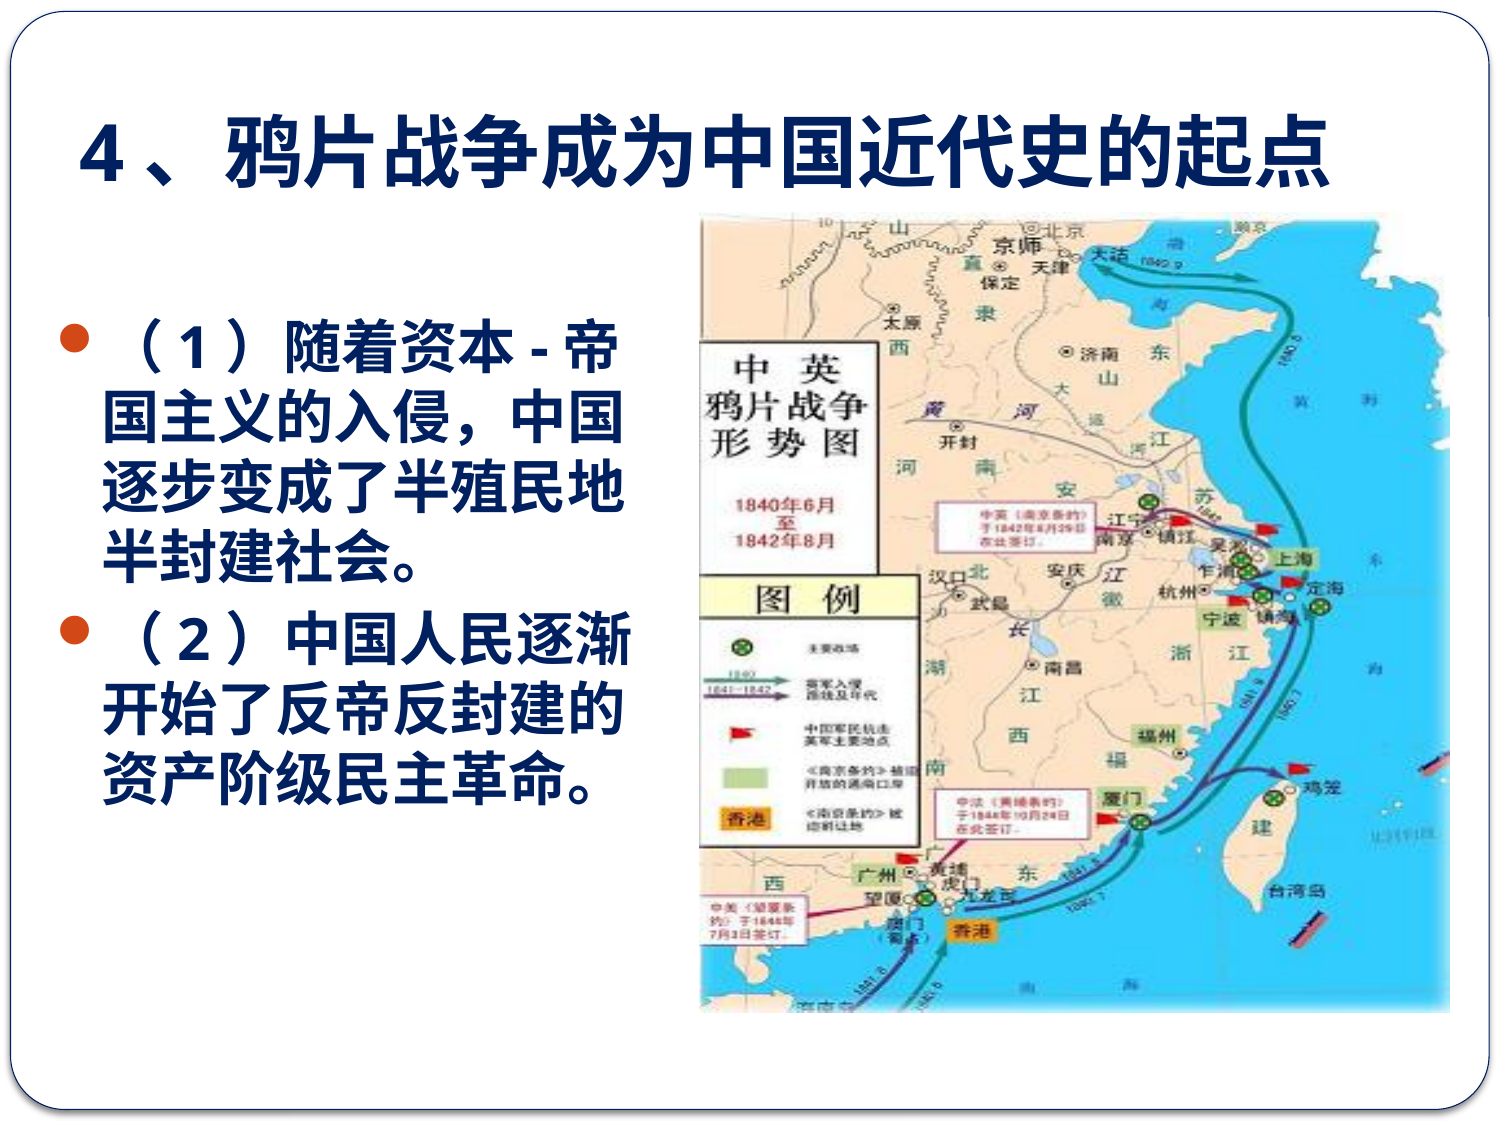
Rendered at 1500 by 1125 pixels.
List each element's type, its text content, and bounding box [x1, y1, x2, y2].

list （1）随着资本-帝国主义的入侵，中国逐步变成了半殖民地半封建社会。 （2）中国人民逐渐开始了反帝反封建的资产阶级民主革命。 [41, 302, 691, 928]
title 4、鸦片战争成为中国近代史的起点 [64, 45, 1425, 213]
picture [699, 212, 1451, 1013]
